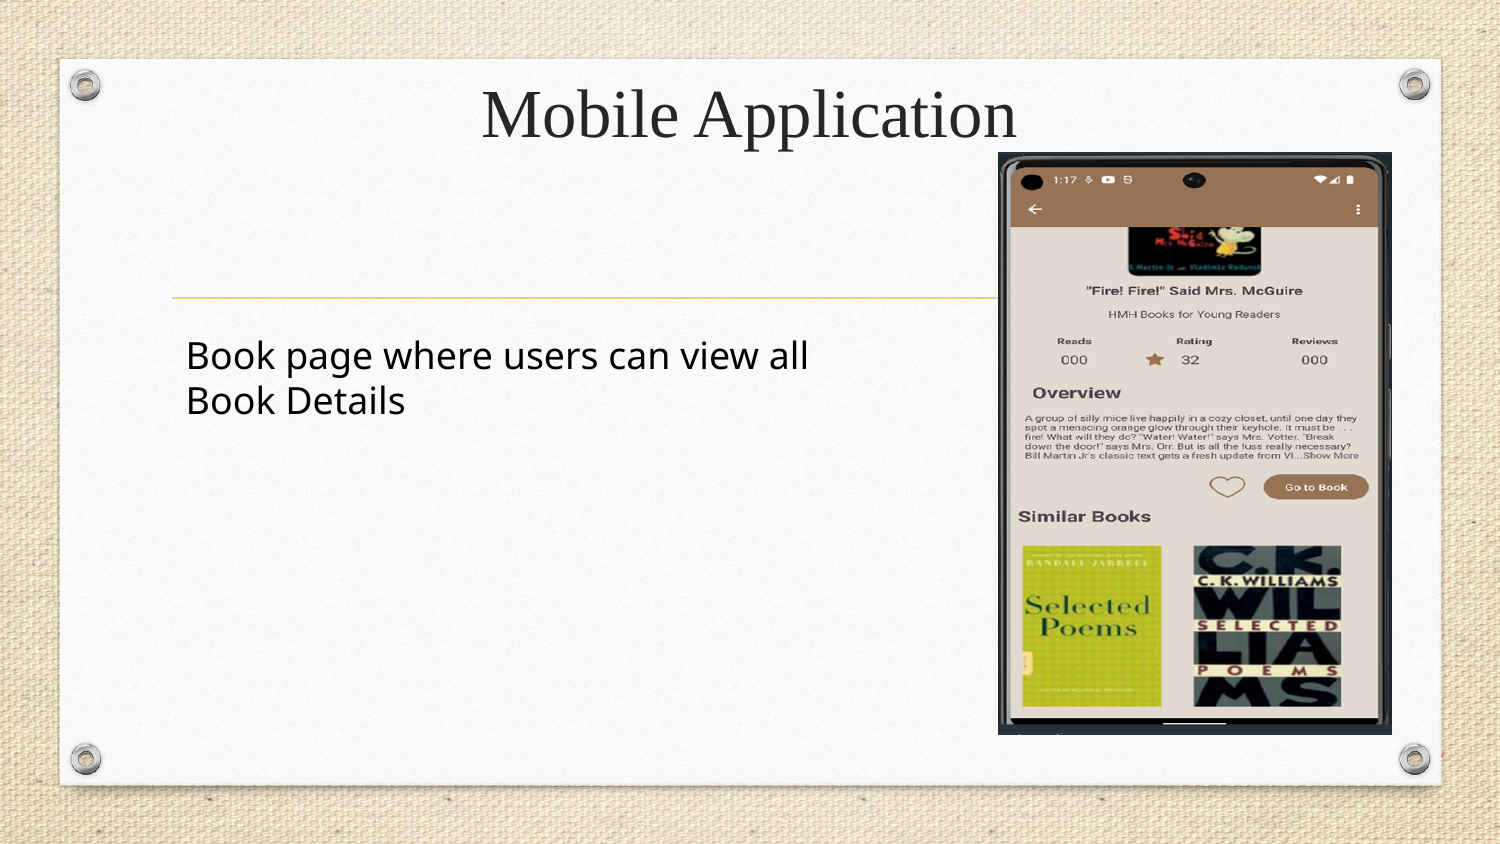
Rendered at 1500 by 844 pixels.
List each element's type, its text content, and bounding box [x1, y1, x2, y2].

text_box Book page where users can view all Book Details [170, 325, 830, 430]
picture [0, 0, 1500, 844]
title Mobile Application [327, 74, 1173, 146]
